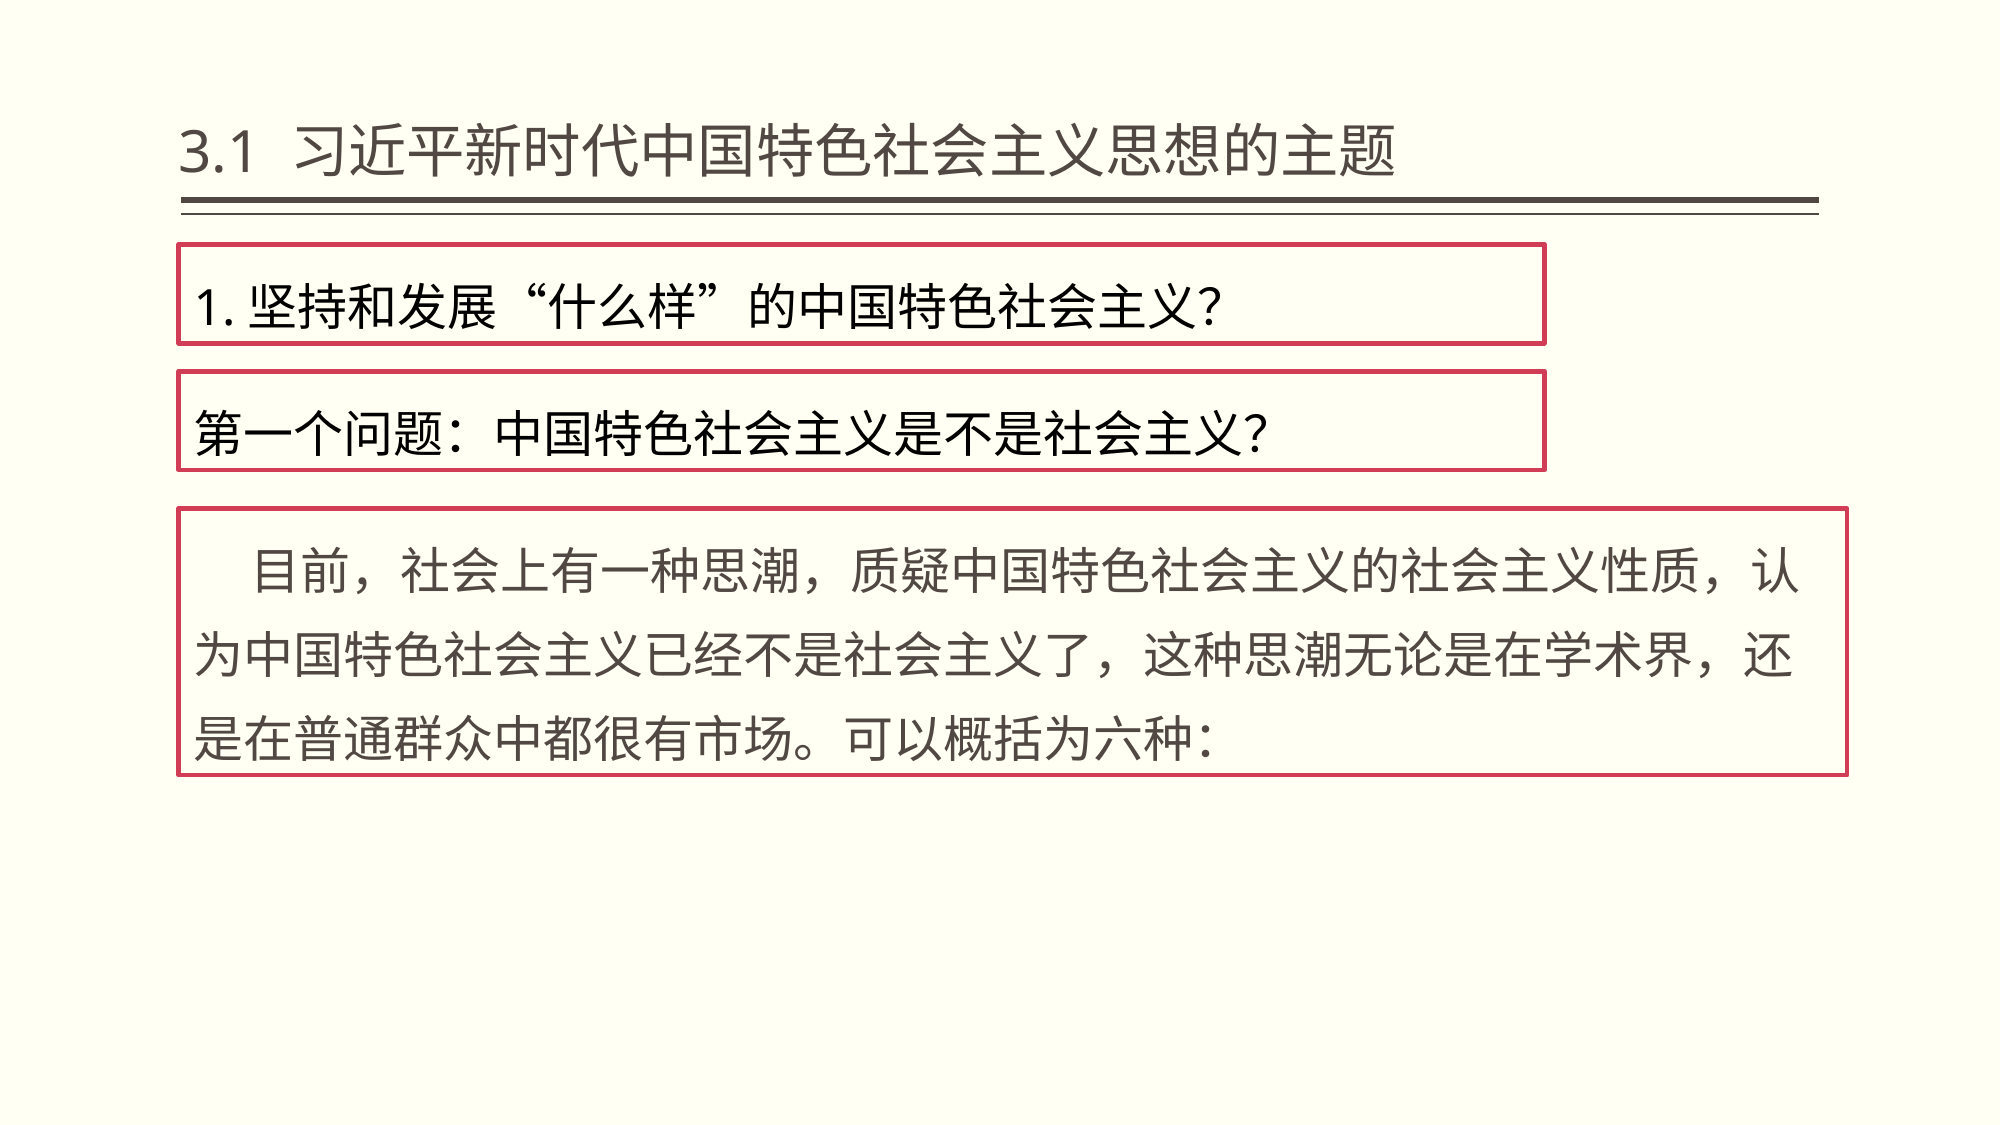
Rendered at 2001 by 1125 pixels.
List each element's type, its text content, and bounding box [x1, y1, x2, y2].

text_box 目前，社会上有一种思潮，质疑中国特色社会主义的社会主义性质，认为中国特色社会主义已经不是社会主义了，这种思潮无论是在学术界，还是在普通群众中都很有市场。可以概括为六种： [178, 508, 1848, 776]
text_box 1.坚持和发展“什么样”的中国特色社会主义？ [178, 244, 1545, 344]
text_box 第一个问题：中国特色社会主义是不是社会主义？ [178, 371, 1545, 470]
title 3.1 习近平新时代中国特色社会主义思想的主题 [178, 12, 1816, 193]
